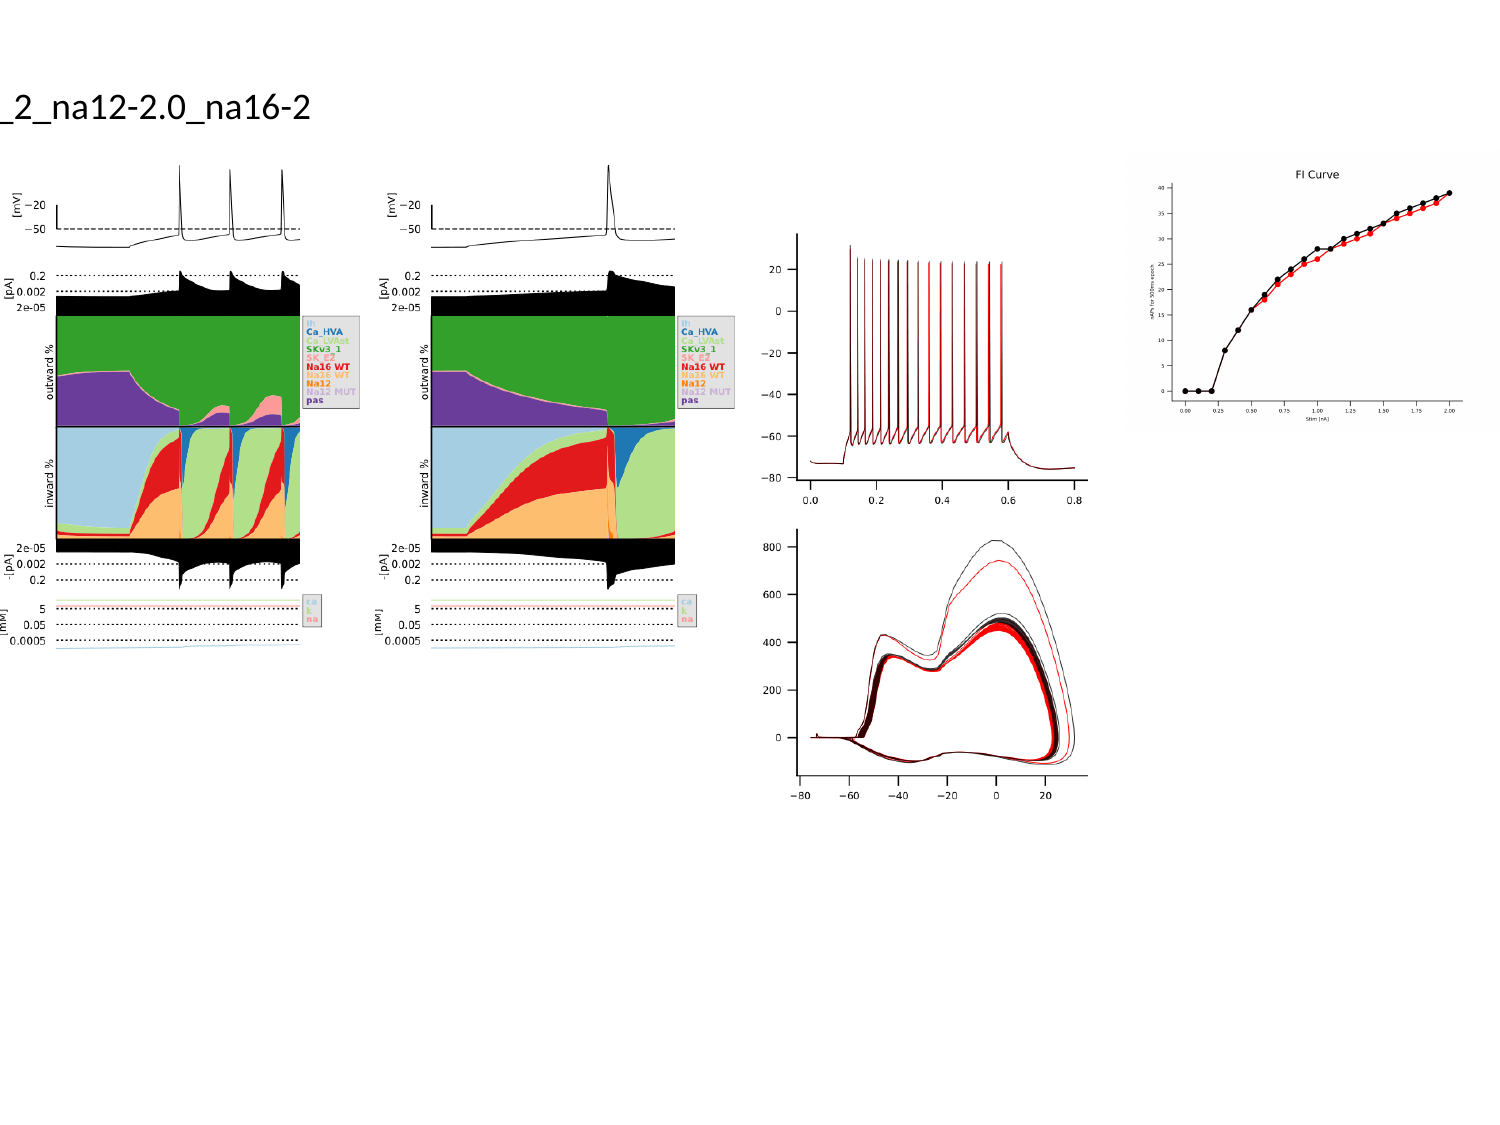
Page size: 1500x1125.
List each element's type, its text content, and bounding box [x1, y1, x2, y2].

text_box mut5_2_na12-2.0_na16-2 [0, 74, 326, 135]
picture [0, 149, 1500, 853]
